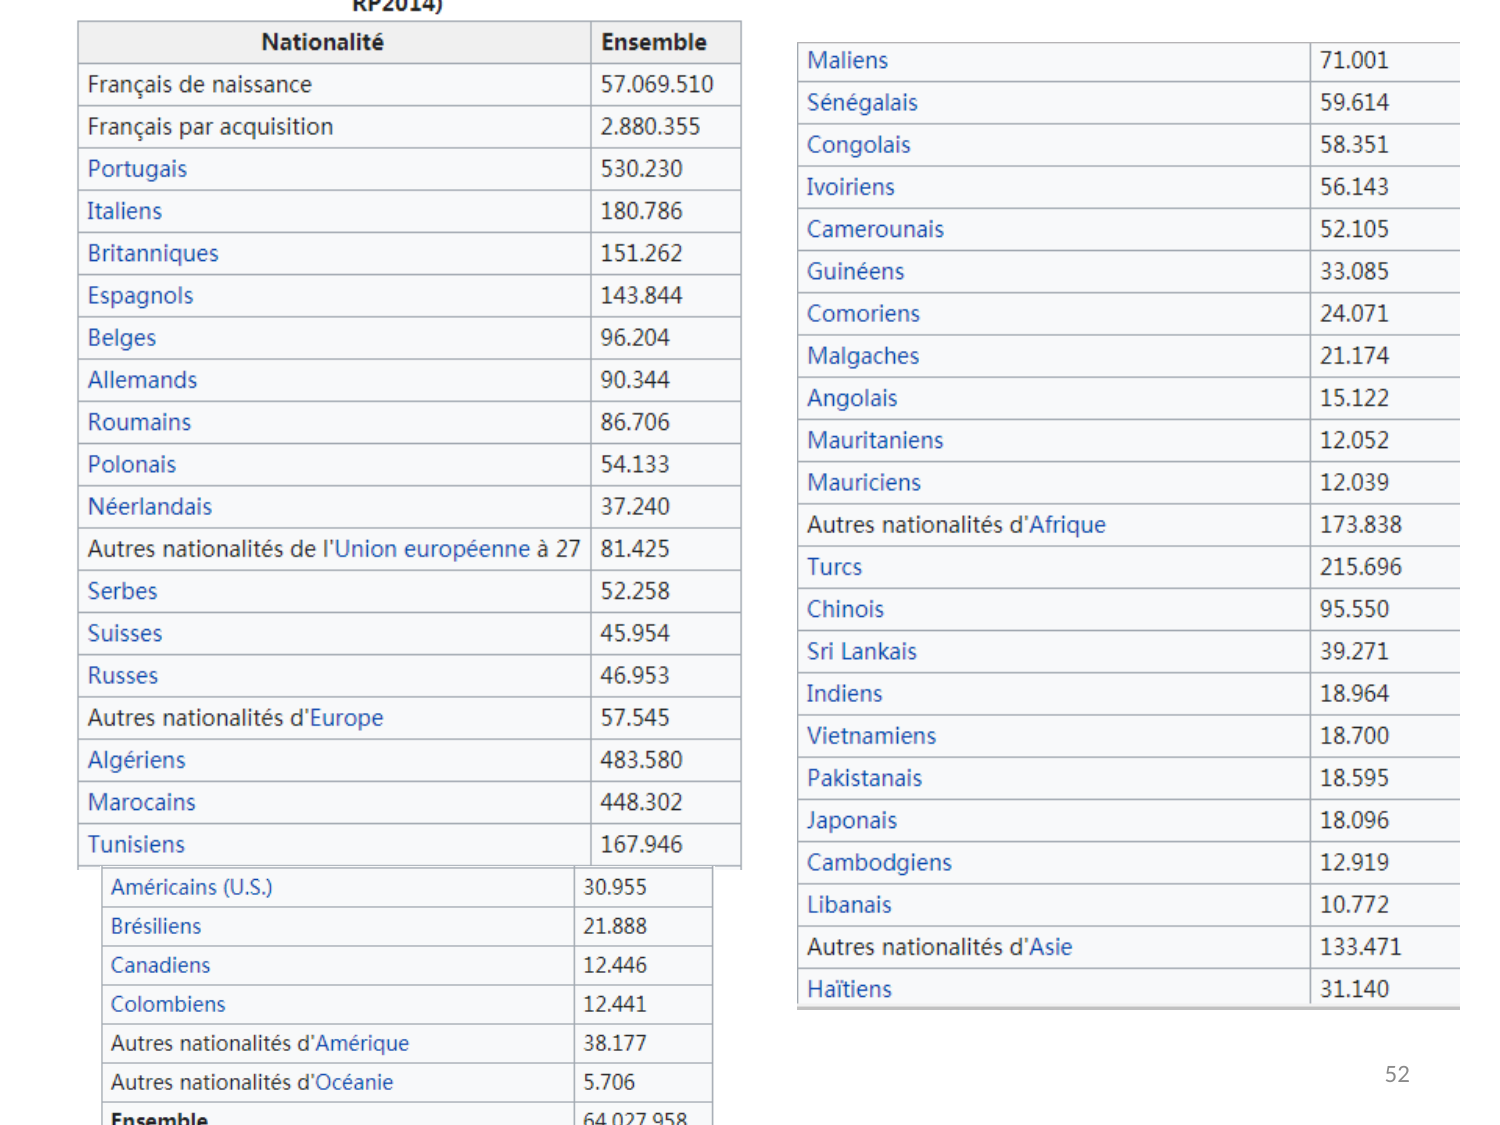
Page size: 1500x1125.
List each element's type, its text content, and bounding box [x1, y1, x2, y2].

picture [796, 42, 1460, 1011]
picture [65, 0, 751, 1125]
slide_number 52 [1074, 1042, 1425, 1103]
